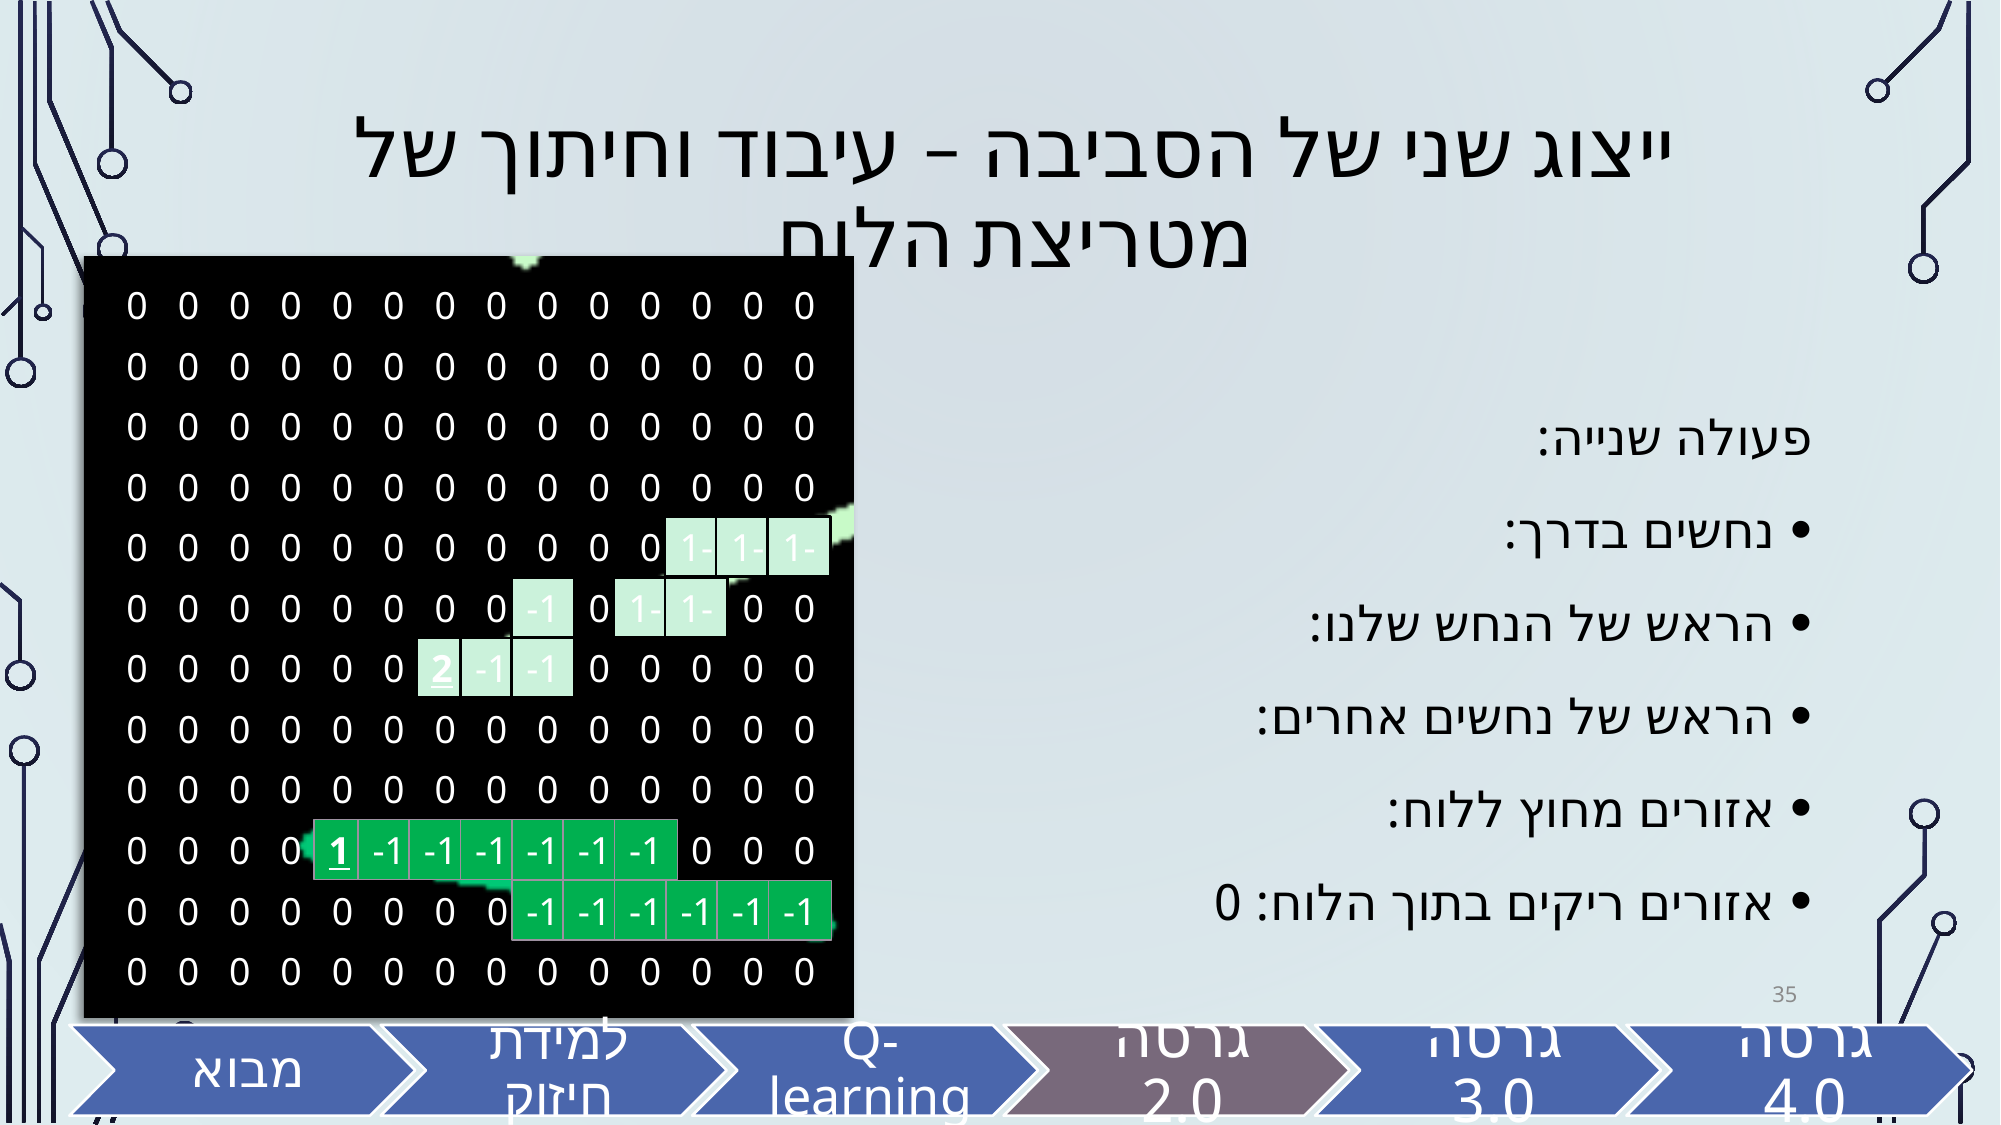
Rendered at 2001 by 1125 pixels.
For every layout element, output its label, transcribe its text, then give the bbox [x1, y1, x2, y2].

title ייצוג שני של הסביבה – עיבוד וחיתוך של מטריצת הלוח [202, 73, 1828, 317]
slide_number 35 [1685, 965, 1813, 1023]
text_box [68, 1024, 1974, 1116]
picture [83, 256, 855, 1018]
